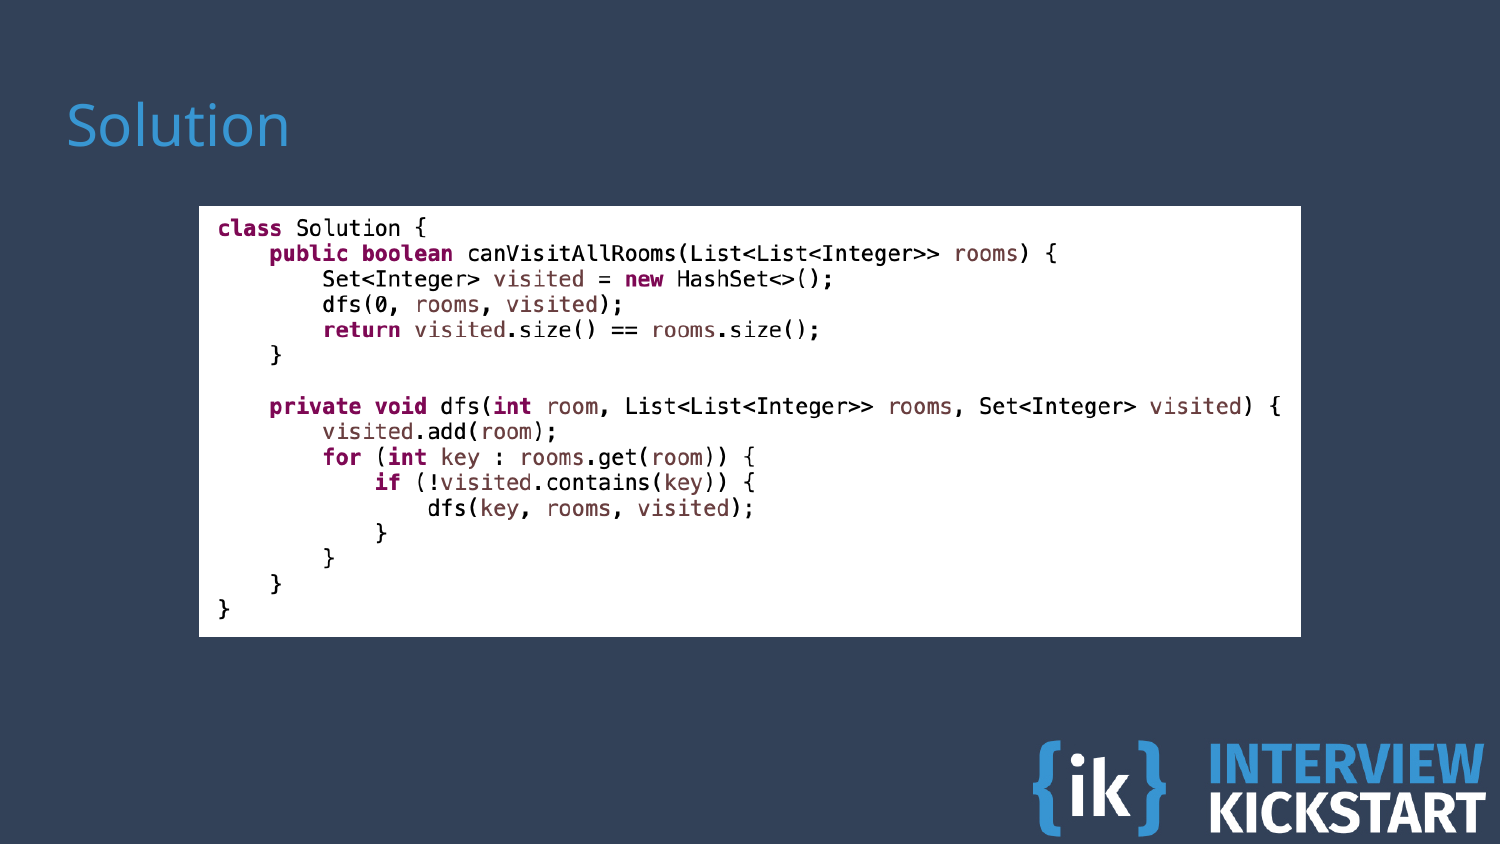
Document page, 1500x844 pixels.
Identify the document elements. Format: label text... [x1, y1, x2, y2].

title Solution [51, 72, 1449, 167]
picture [199, 206, 1301, 638]
picture [1029, 738, 1489, 839]
